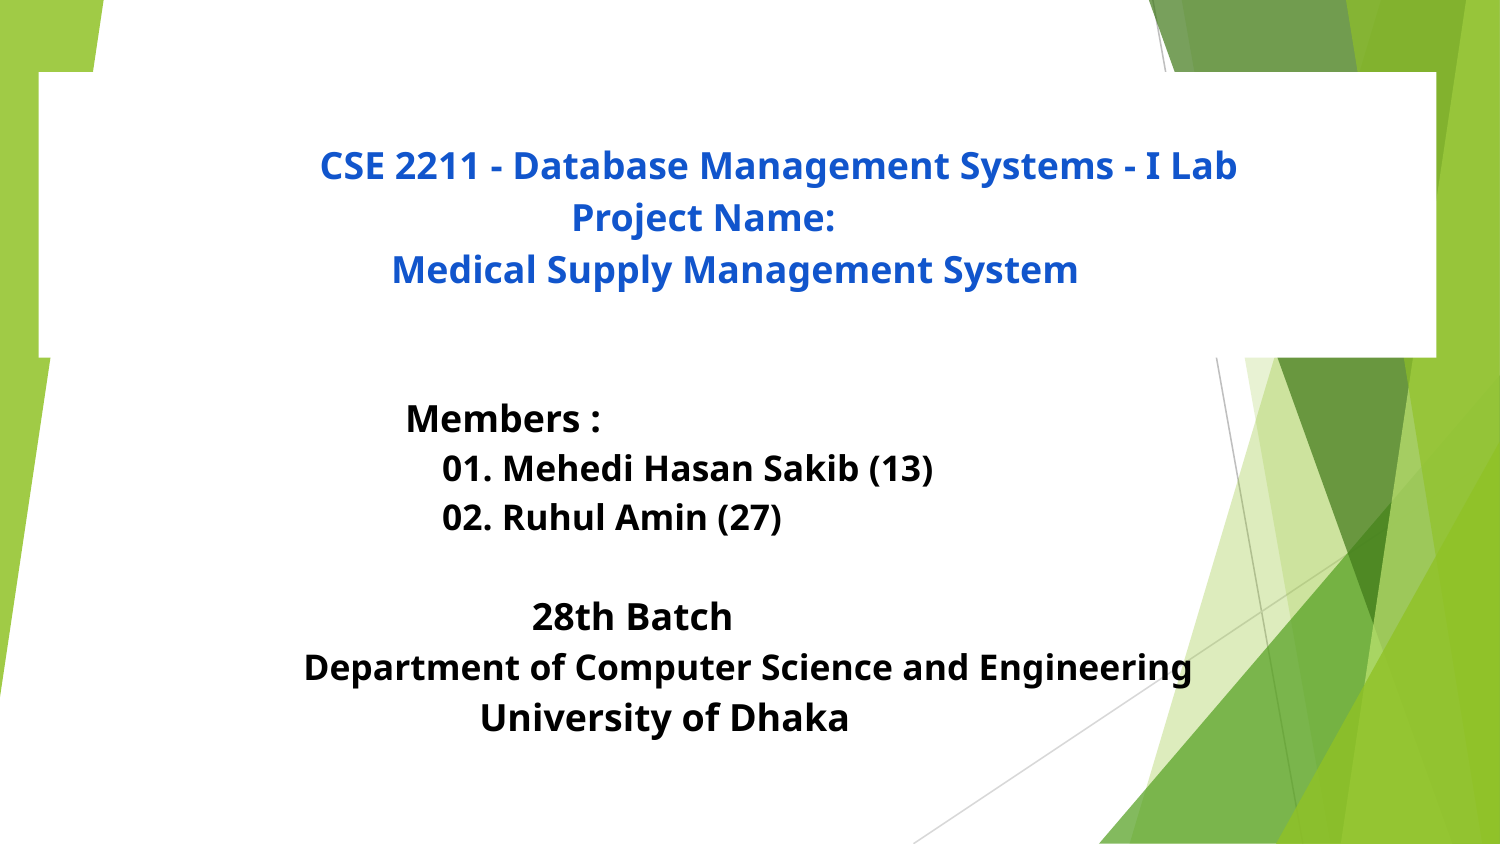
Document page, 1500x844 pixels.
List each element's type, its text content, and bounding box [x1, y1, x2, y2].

subtitle Members : 01. Mehedi Hasan Sakib (13) 02. Ruhul Amin (27) 28th Batch Department of Computer Science and Engineering University of Dhaka [29, 372, 1427, 811]
title CSE 2211 - Database Management Systems - I Lab Project Name: Medical Supply Management System [38, 72, 1437, 358]
text_box [136, 470, 1500, 547]
